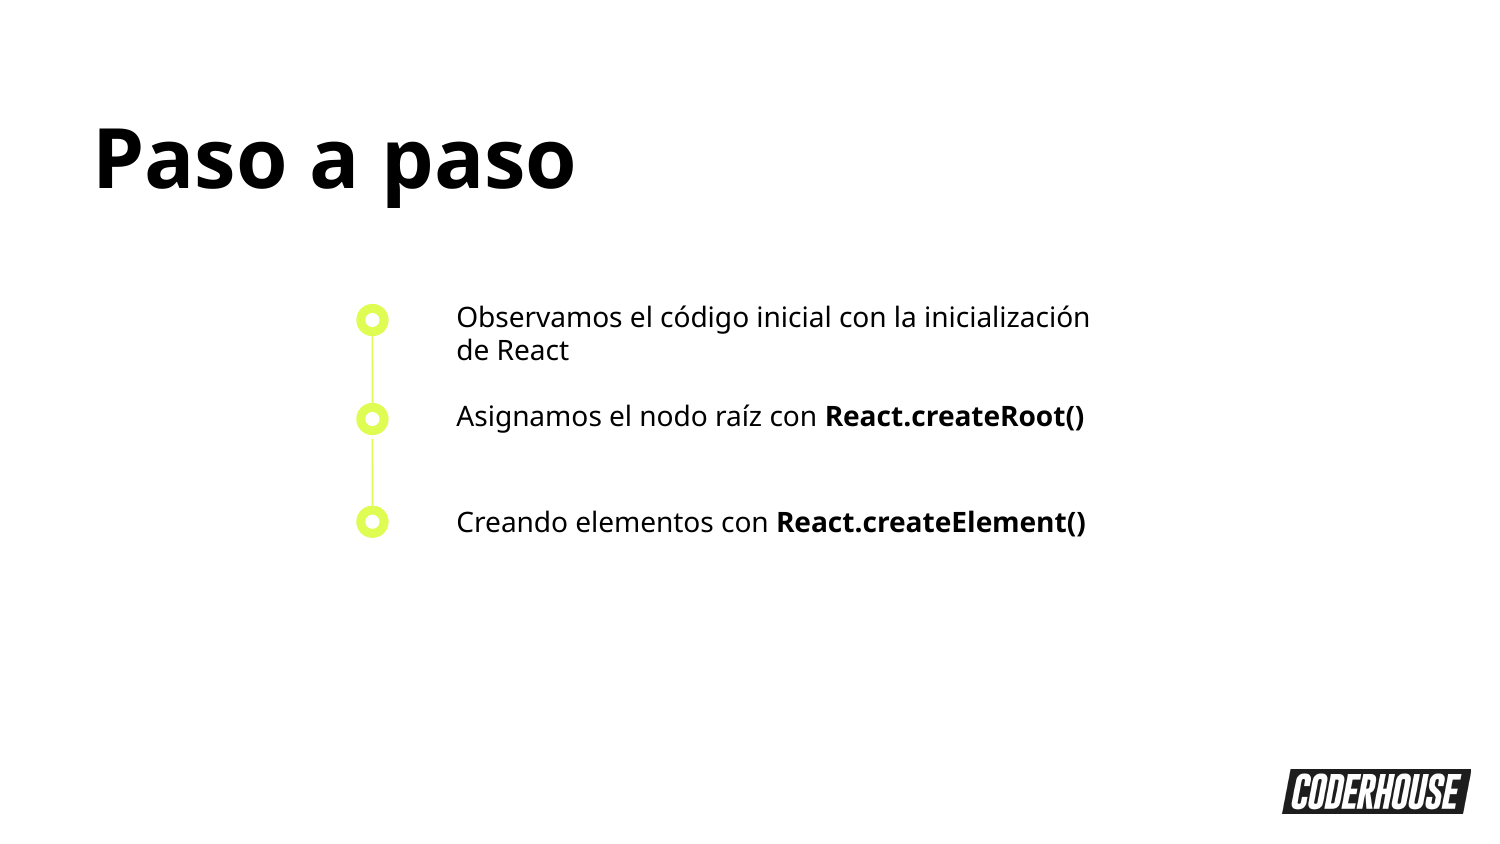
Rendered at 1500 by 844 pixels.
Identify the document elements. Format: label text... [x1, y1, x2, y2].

text_box Creando elementos con React.createElement() [441, 489, 1144, 554]
text_box Paso a paso [77, 101, 1414, 222]
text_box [356, 402, 389, 436]
picture [1281, 769, 1471, 814]
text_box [356, 303, 389, 337]
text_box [356, 505, 389, 539]
text_box Observamos el código inicial con la inicialización de React [441, 283, 1144, 382]
text_box Asignamos el nodo raíz con React.createRoot() [441, 382, 1144, 447]
